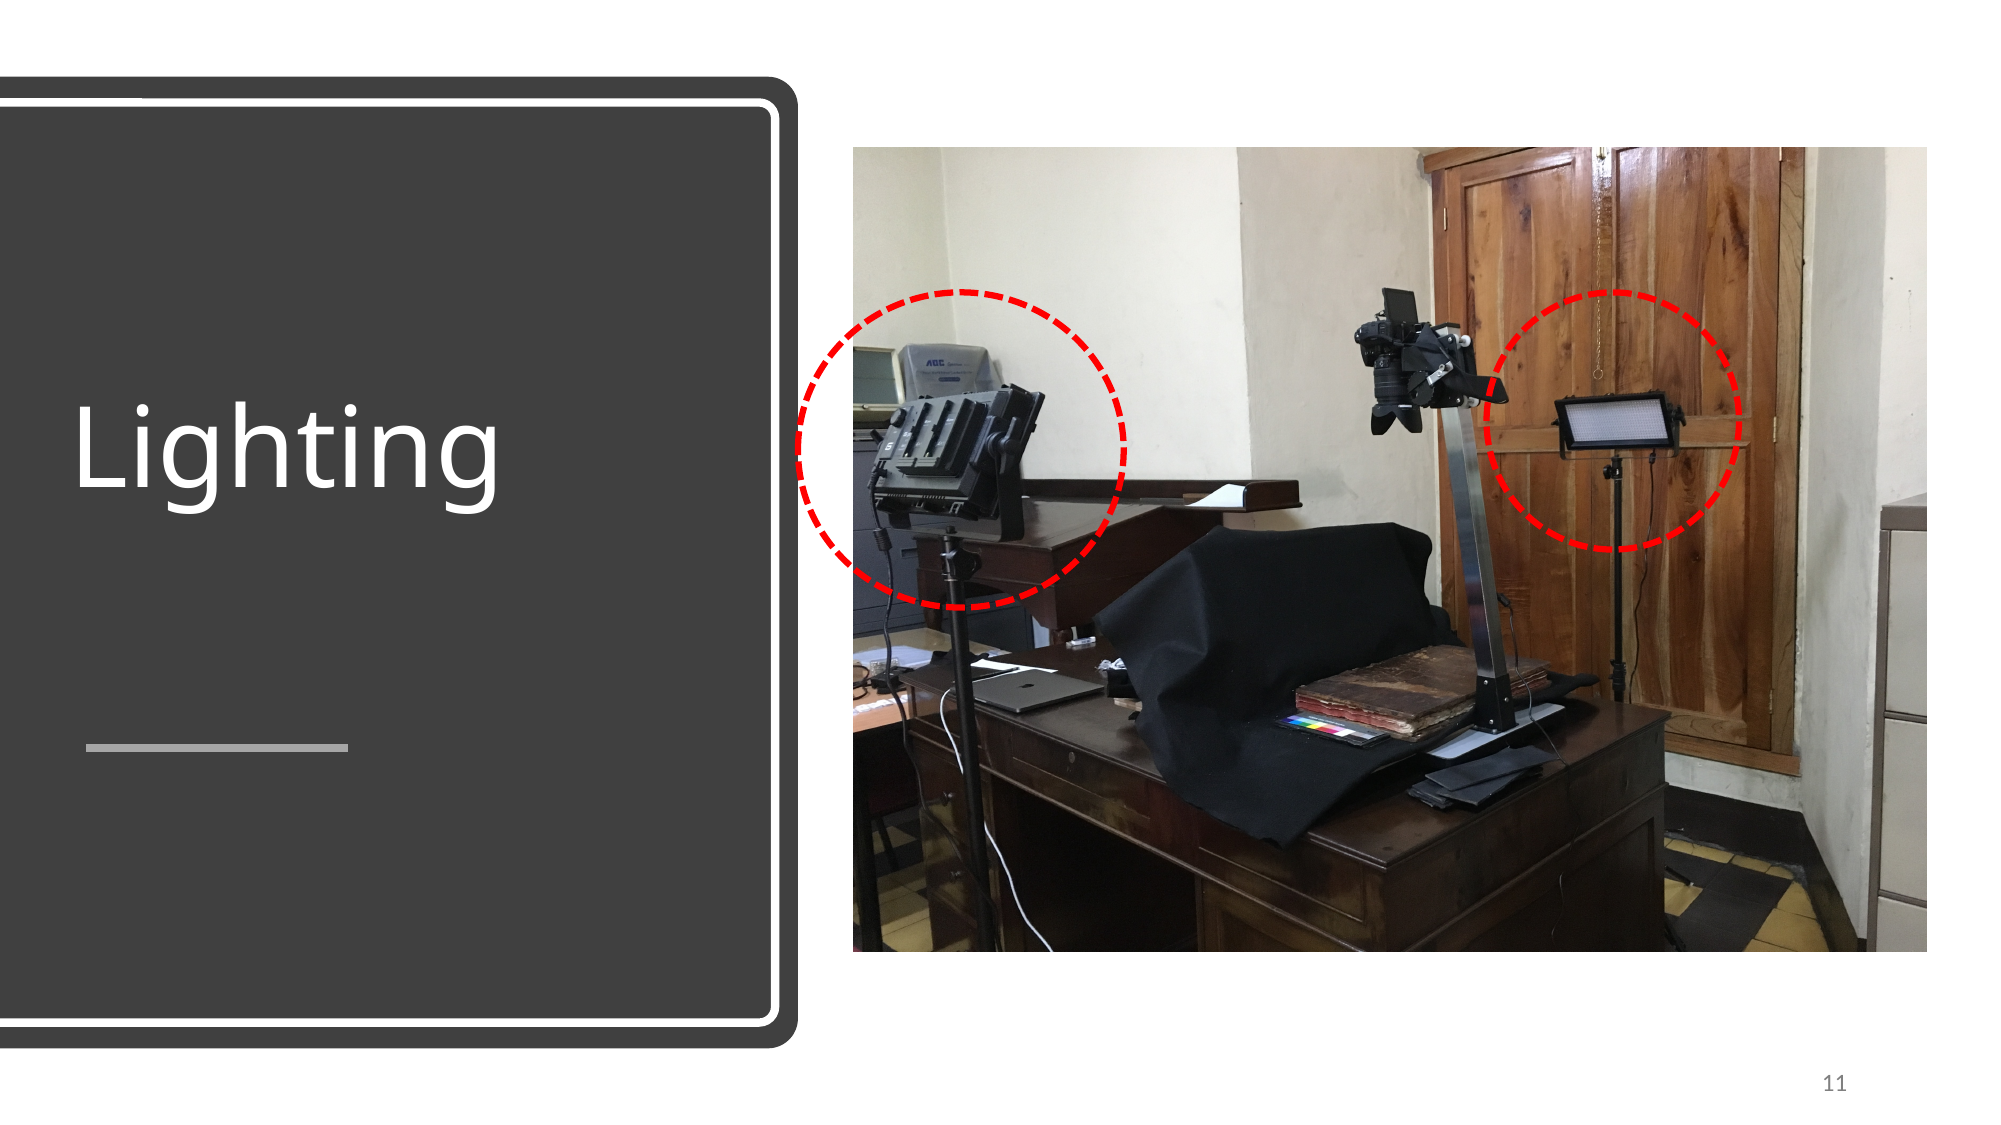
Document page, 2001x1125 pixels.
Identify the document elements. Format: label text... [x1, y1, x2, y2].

text_box [0, 101, 777, 1024]
picture [853, 147, 1927, 953]
text_box [0, 75, 799, 1050]
slide_number 11 [1412, 1051, 1863, 1112]
text_box [796, 330, 853, 570]
